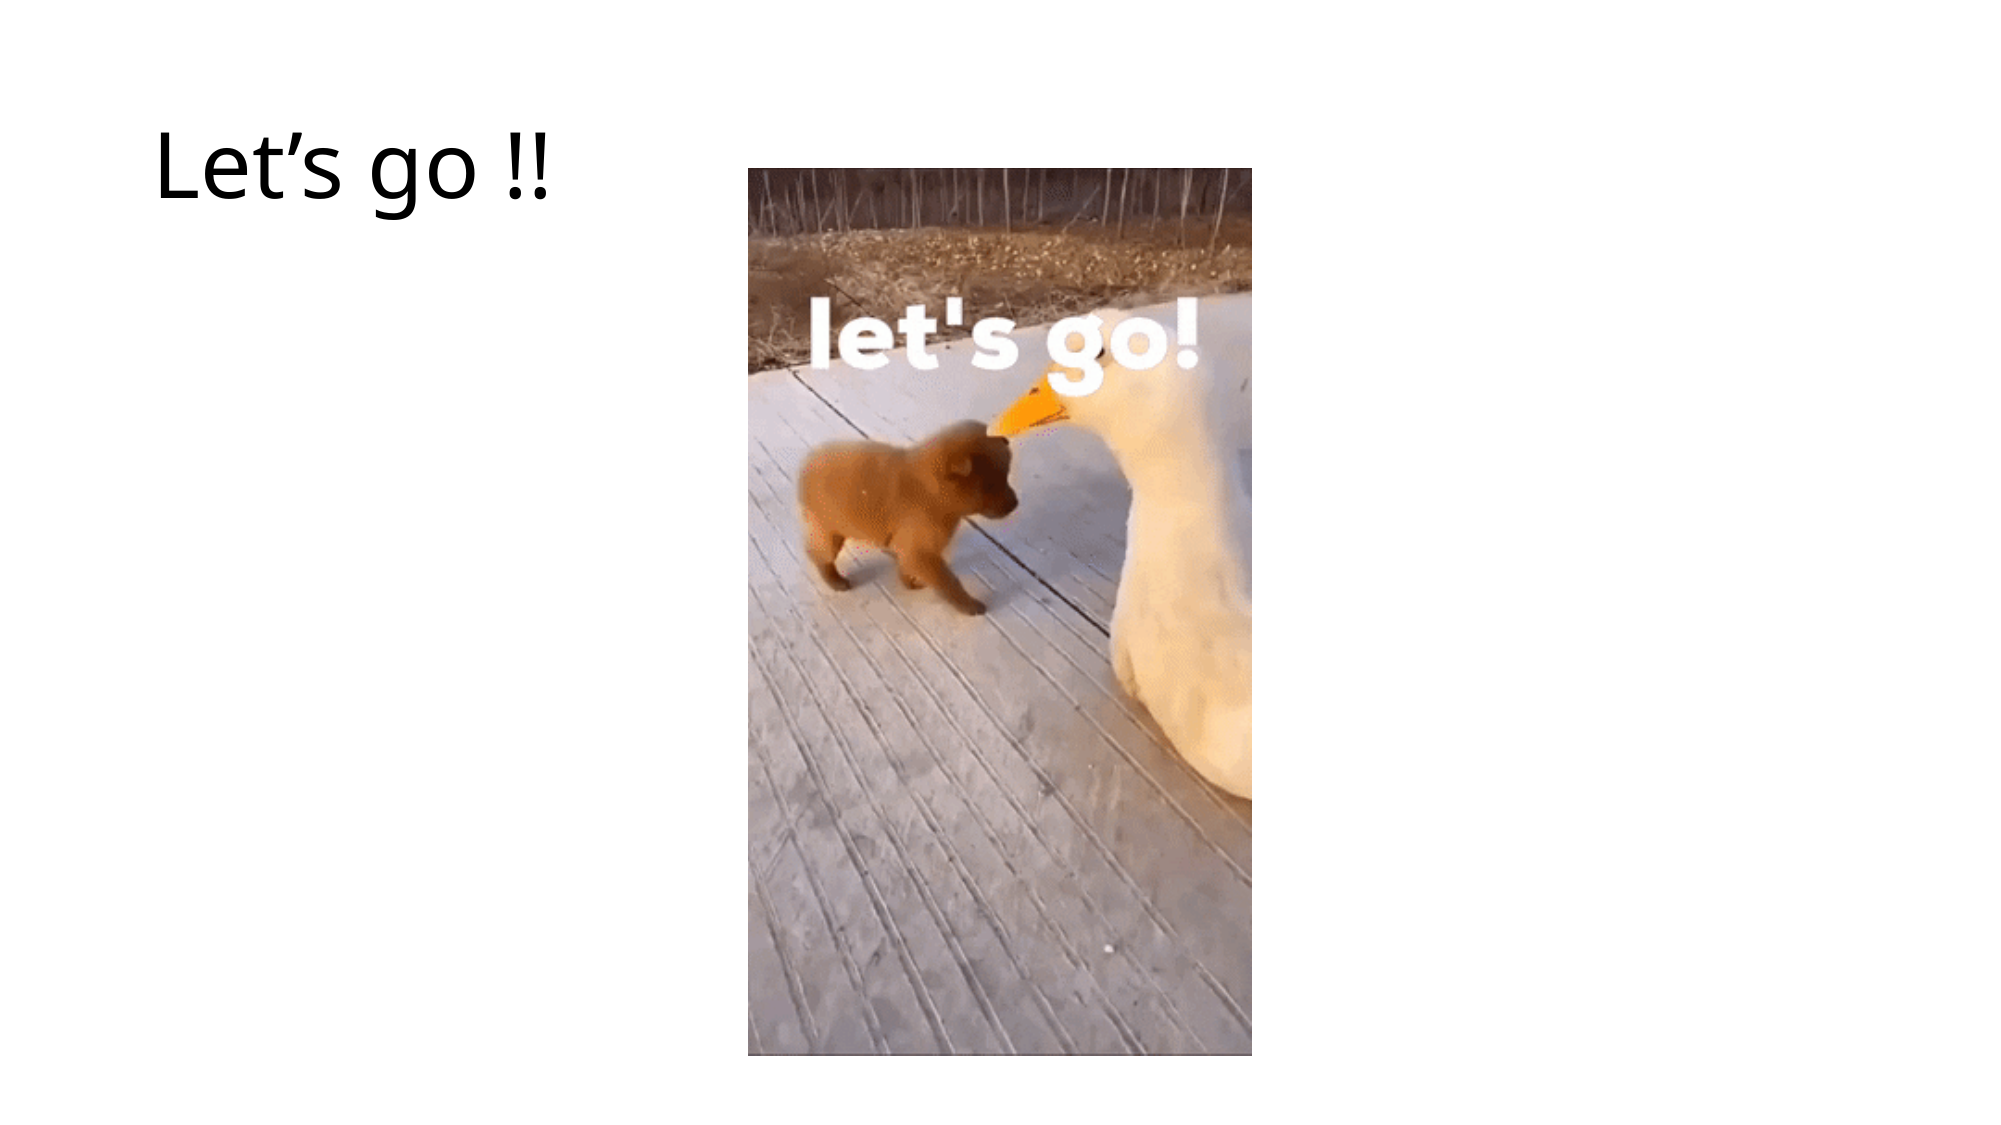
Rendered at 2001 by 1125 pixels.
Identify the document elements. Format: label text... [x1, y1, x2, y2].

picture [748, 168, 1252, 1056]
title Let’s go !! [137, 59, 1863, 278]
